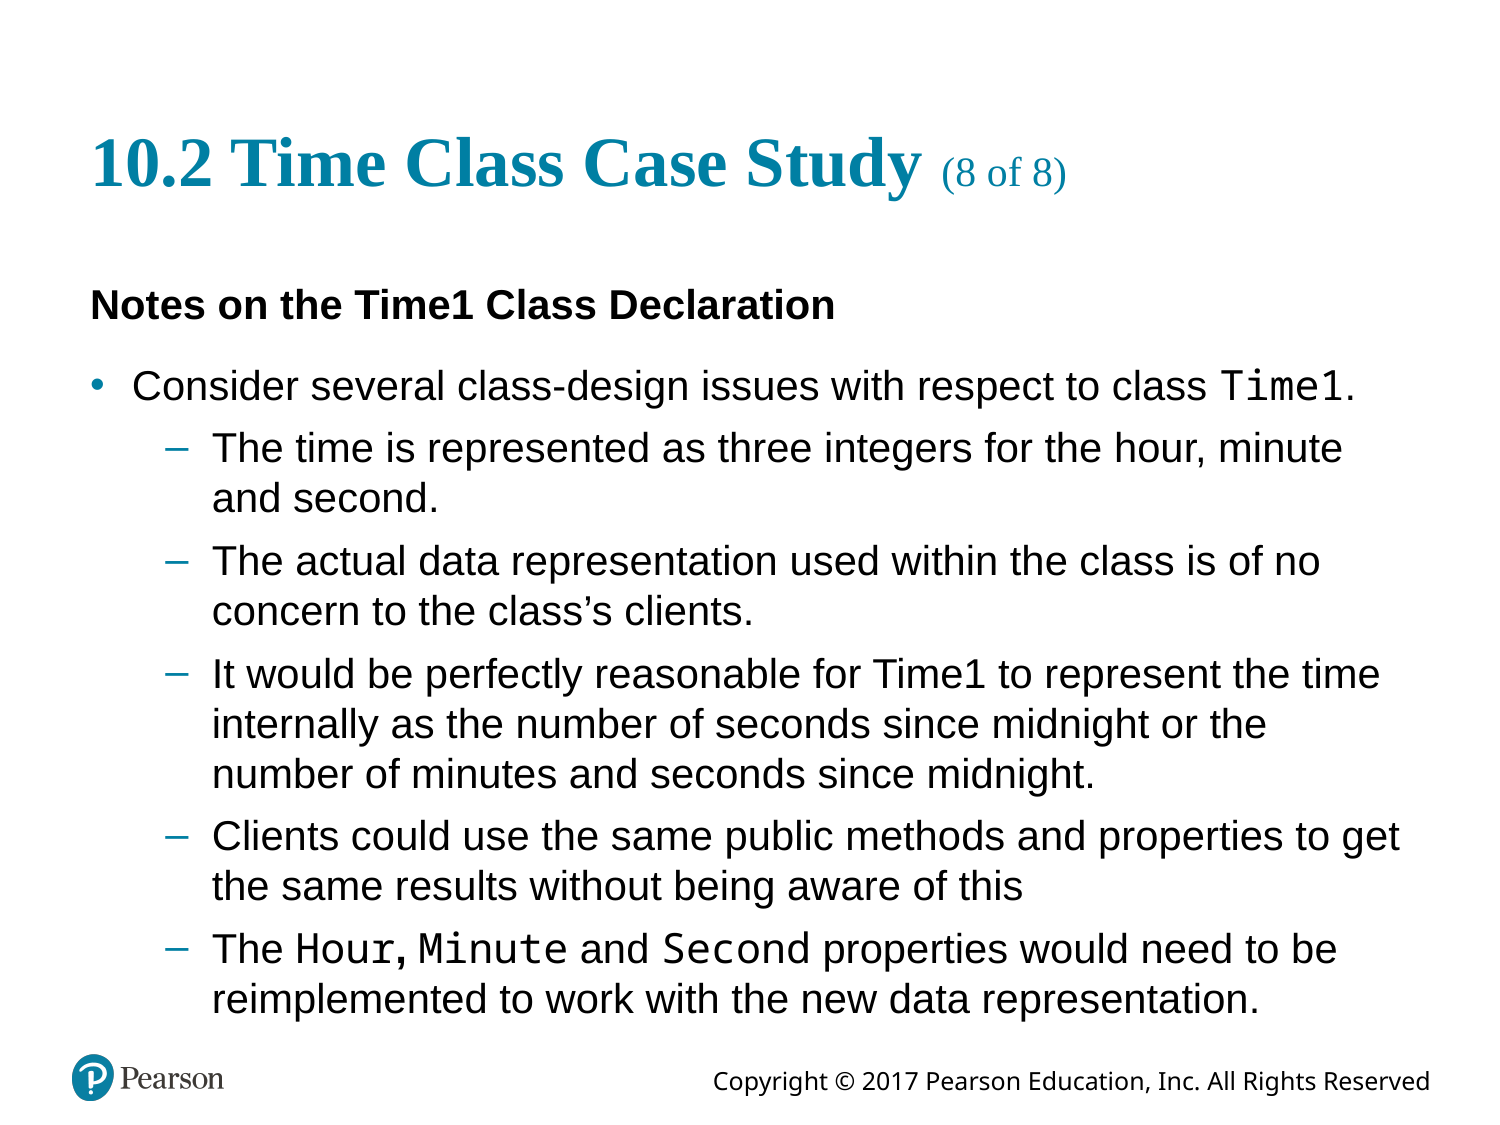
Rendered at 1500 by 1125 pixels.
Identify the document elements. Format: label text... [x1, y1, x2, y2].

title 10.2 Time Class Case Study (8 of 8) [75, 35, 1425, 216]
picture [98, 1054, 224, 1101]
picture [72, 1087, 83, 1101]
picture [80, 1063, 106, 1088]
picture [72, 1054, 88, 1070]
list Notes on the Time1 Class Declaration Consider several class-design issues with respect to class Time1. The time is represented as three integers for the hour, minute and second. The actual data representation used within the class is of no concern to the class’s clients. It would be perfectly reasonable for Time1 to represent the time internally as the number of seconds since midnight or the number of minutes and seconds since midnight. Clients could use the same public methods and properties to get the same results without being aware of this The Hour, Minute and Second properties would need to be reimplemented to work with the new data representation. [75, 262, 1425, 1025]
